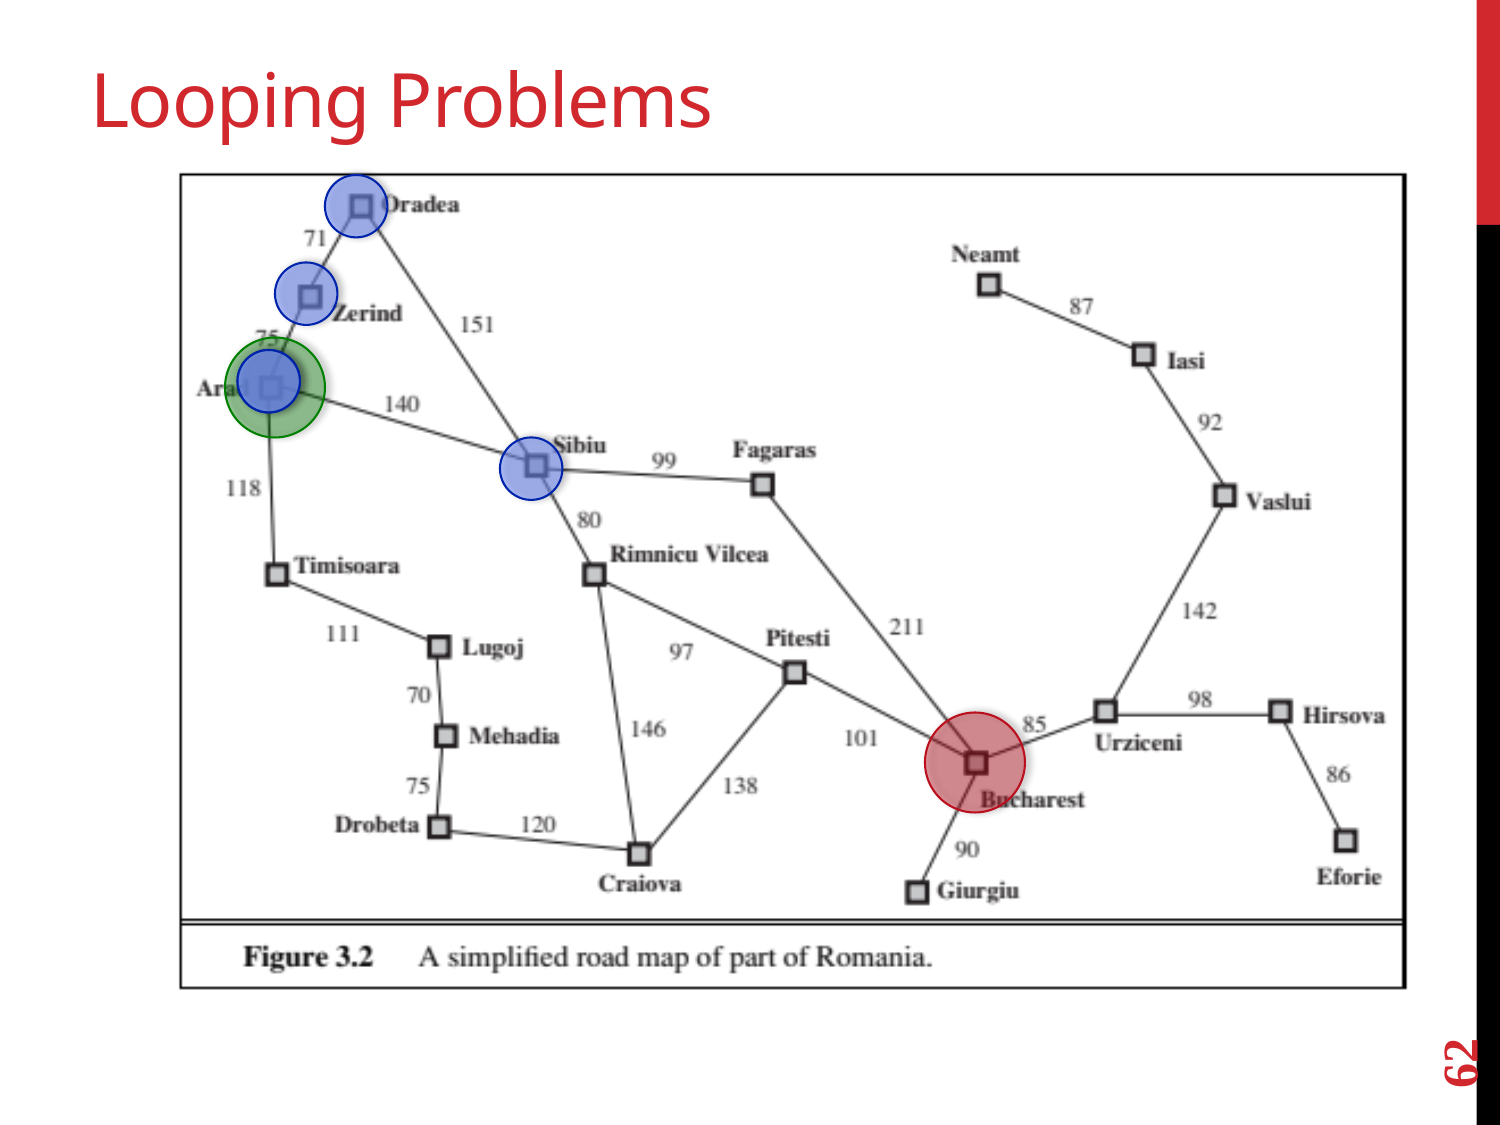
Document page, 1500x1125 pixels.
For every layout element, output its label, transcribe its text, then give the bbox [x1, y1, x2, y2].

slide_number 62 [1427, 887, 1488, 1104]
title Looping Problems [75, 25, 1025, 150]
picture [136, 149, 1426, 1013]
